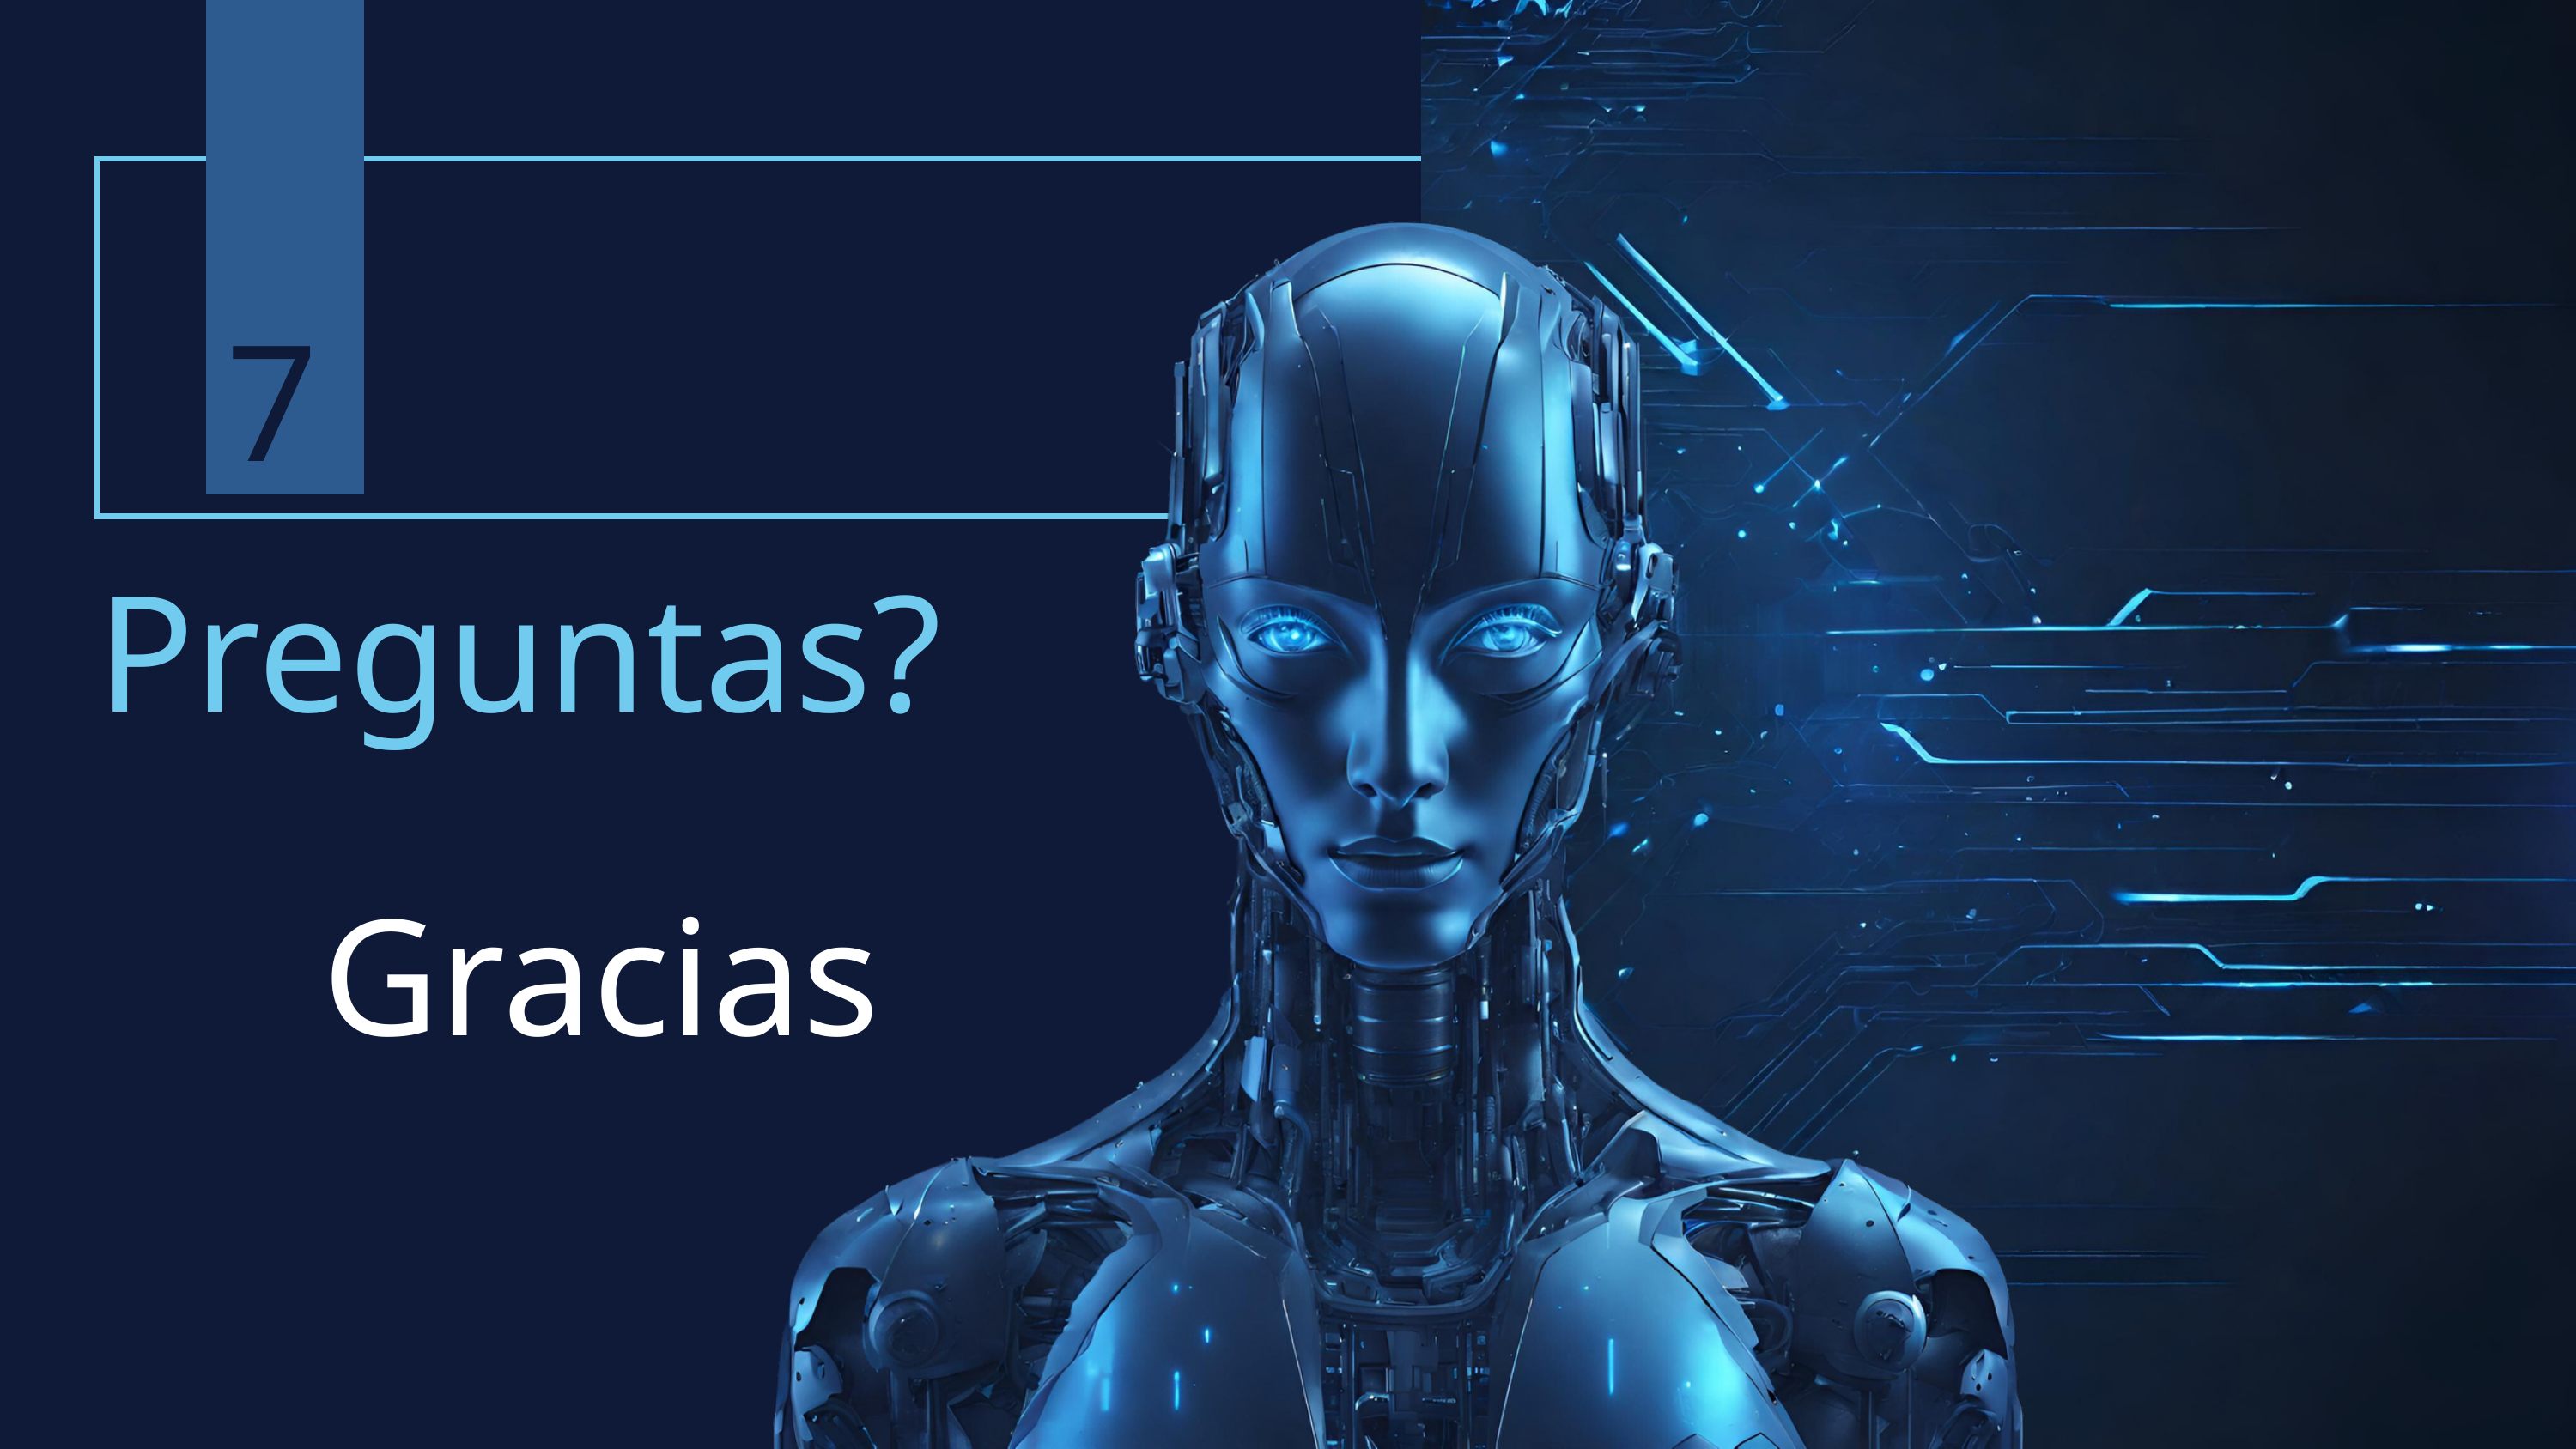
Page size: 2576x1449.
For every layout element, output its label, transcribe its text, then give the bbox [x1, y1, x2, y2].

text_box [97, 158, 2376, 517]
text_box Gracias [64, 875, 1139, 1069]
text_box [205, 0, 365, 495]
text_box [752, 526, 2044, 1449]
text_box Preguntas? [97, 550, 752, 744]
text_box [1421, 0, 2576, 1449]
